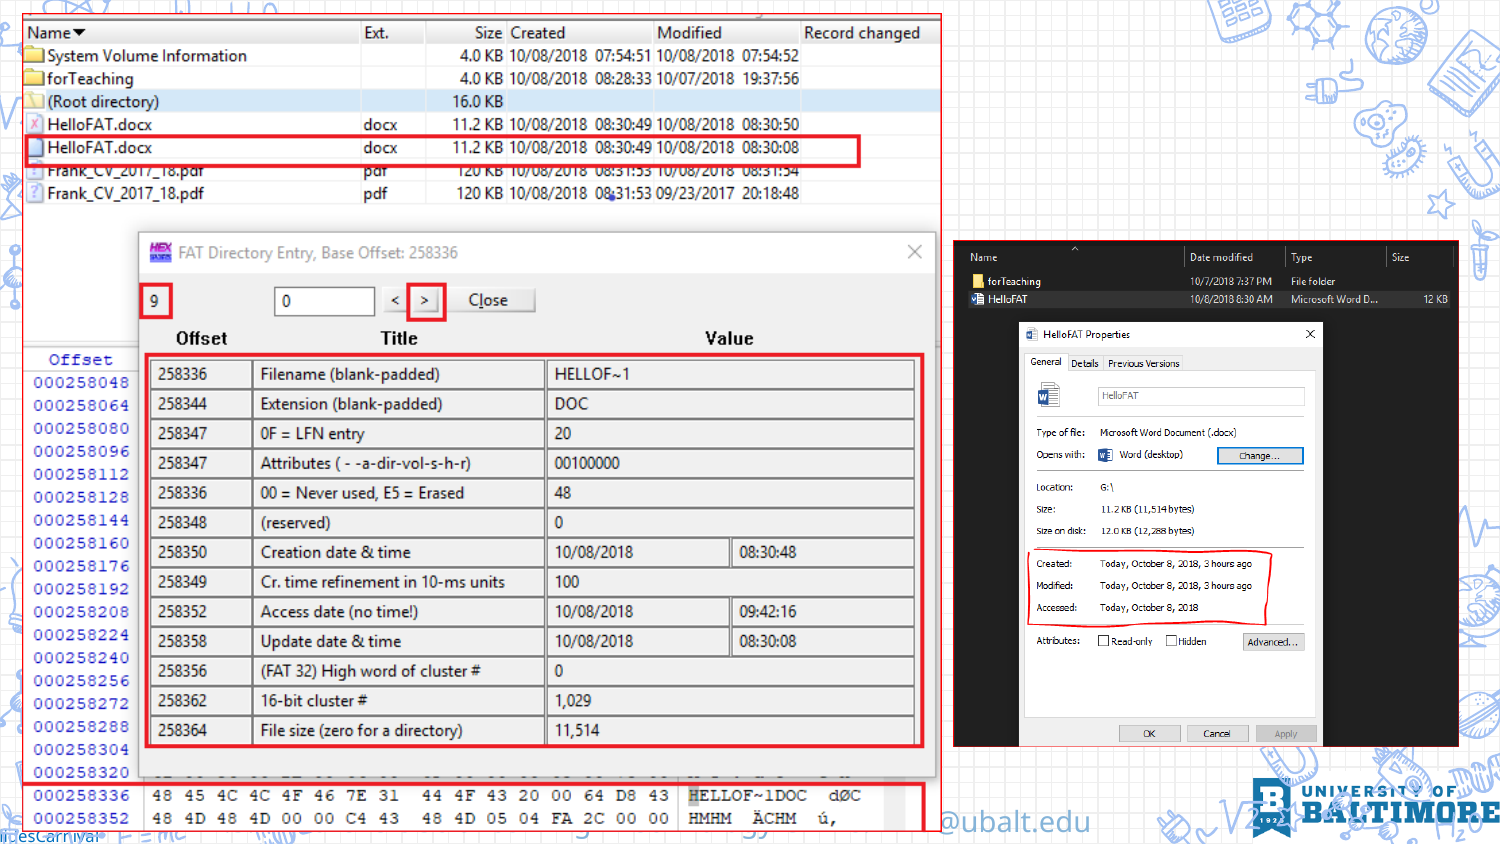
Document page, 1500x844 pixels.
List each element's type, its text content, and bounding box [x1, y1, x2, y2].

picture [21, 13, 942, 832]
picture [1479, 779, 1483, 790]
picture [1481, 771, 1489, 788]
picture [1381, 771, 1421, 792]
picture [1342, 796, 1349, 806]
picture [1388, 823, 1396, 835]
picture [1253, 771, 1500, 844]
picture [1471, 771, 1479, 786]
slide_number 30 [705, 840, 795, 844]
picture [1405, 773, 1430, 800]
picture [953, 240, 1459, 747]
picture [1354, 819, 1361, 827]
picture [1408, 786, 1417, 792]
picture [1375, 780, 1390, 791]
picture [1283, 771, 1308, 783]
